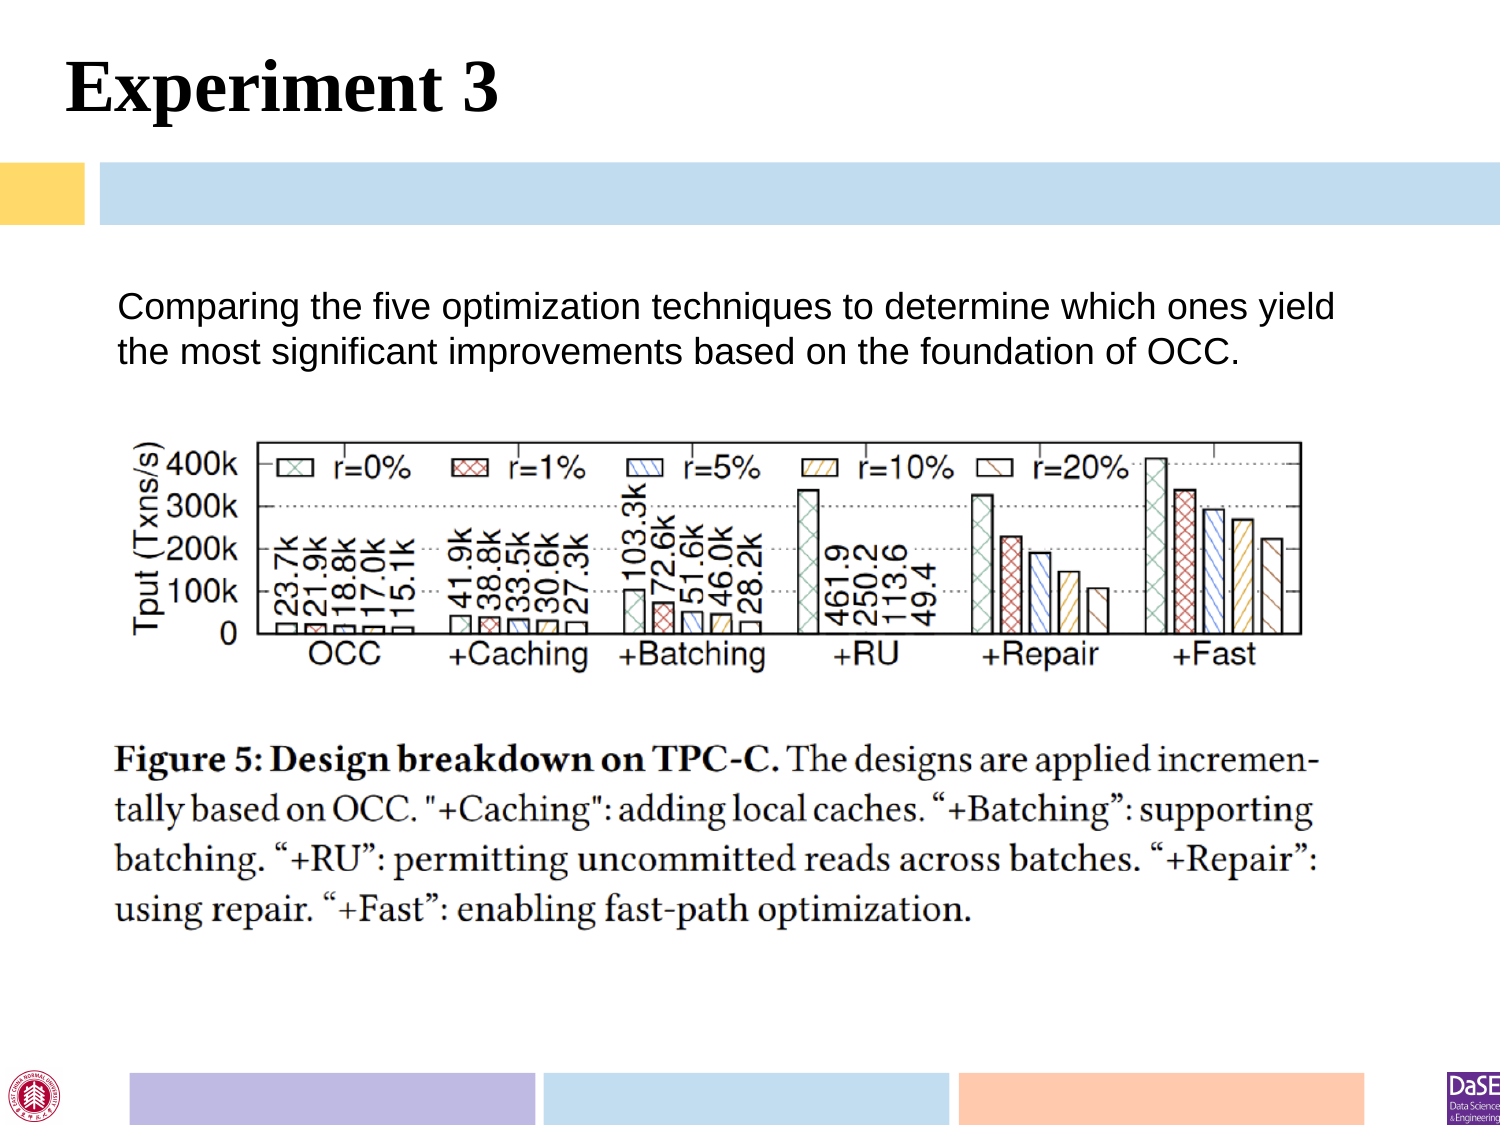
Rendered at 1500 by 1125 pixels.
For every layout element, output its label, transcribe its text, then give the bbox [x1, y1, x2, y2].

text_box Comparing the five optimization techniques to determine which ones yield the most significant improvements based on the foundation of OCC. [102, 274, 1353, 379]
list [62, 380, 1359, 962]
picture [5, 1067, 63, 1125]
slide_number [0, 162, 85, 225]
title Experiment 3 [50, 0, 1459, 175]
picture [1447, 1072, 1500, 1125]
